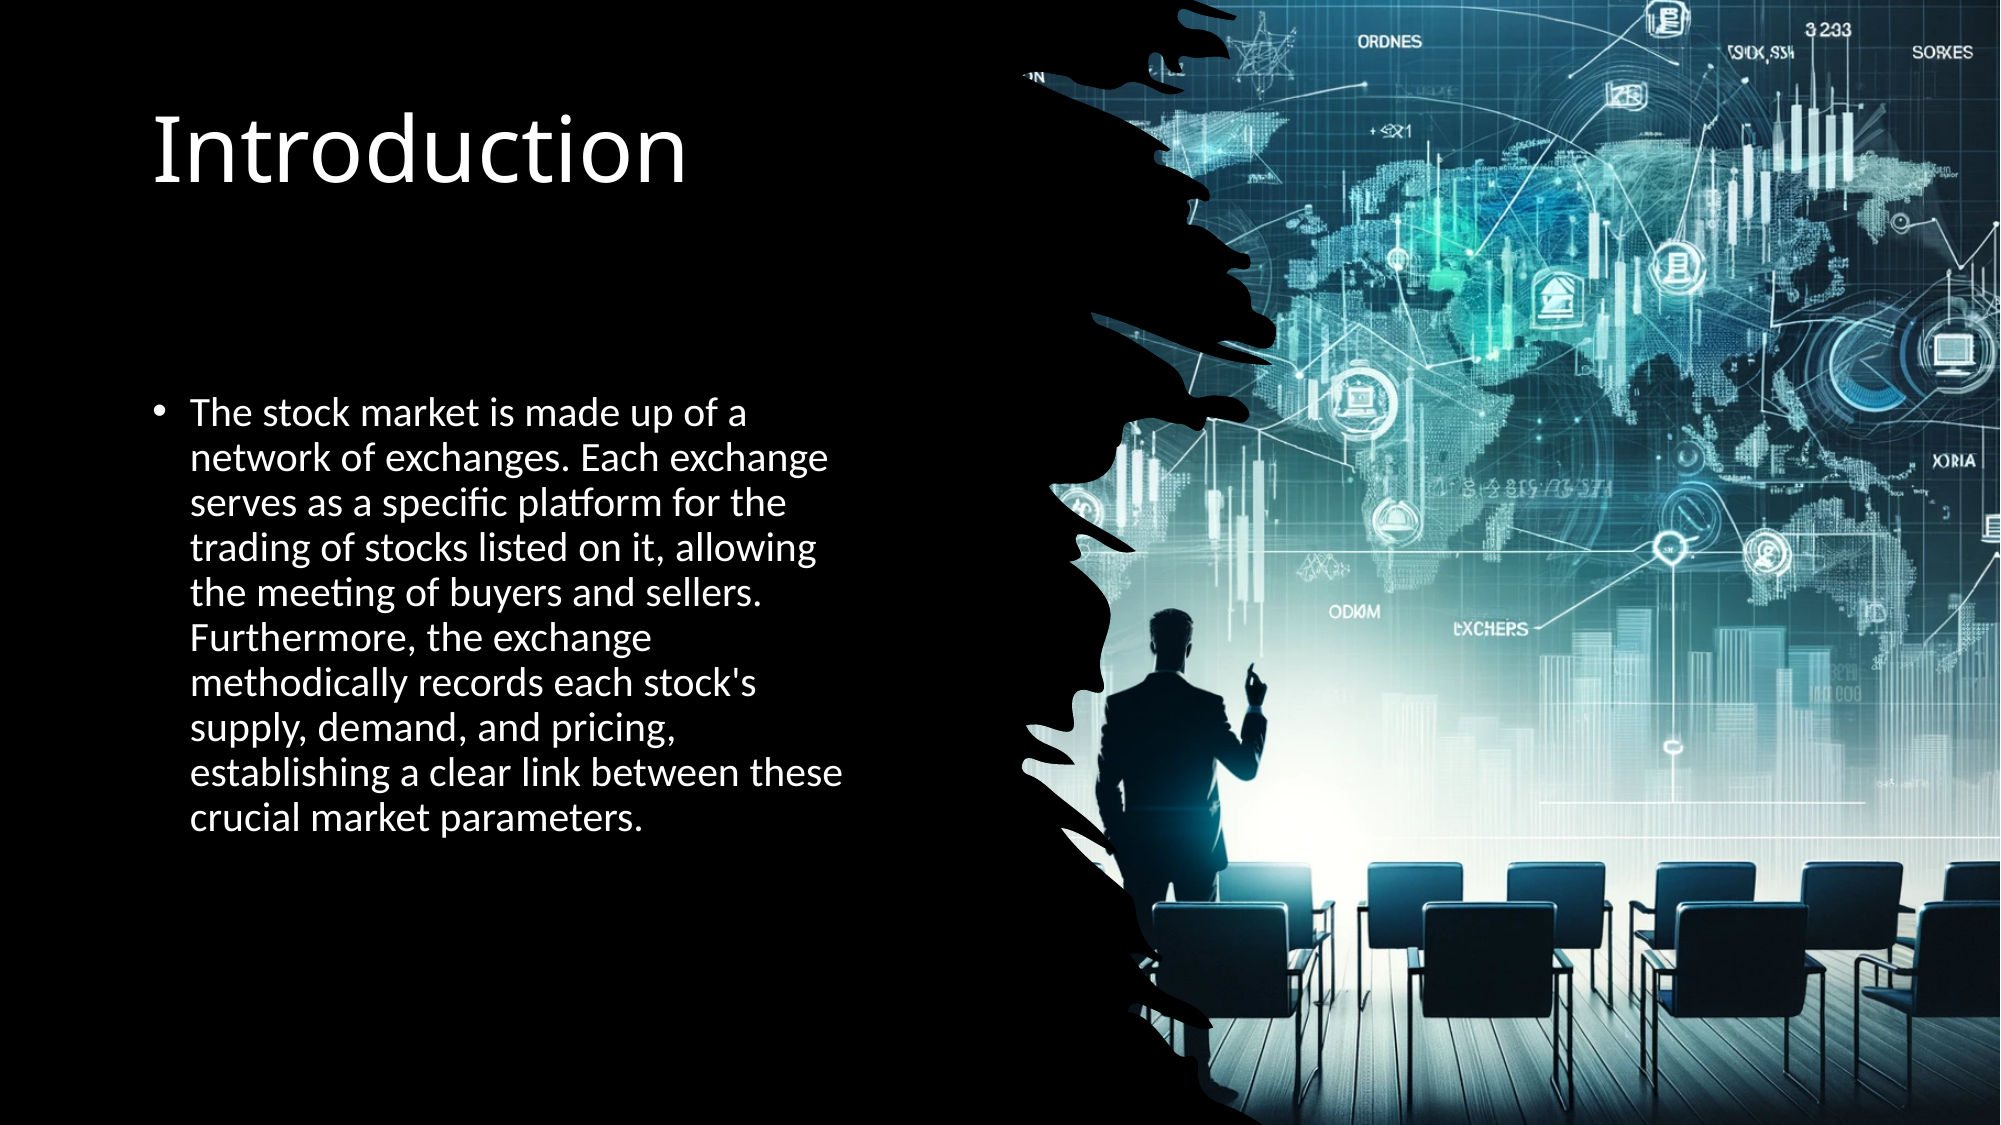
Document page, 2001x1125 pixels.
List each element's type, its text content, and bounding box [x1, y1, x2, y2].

picture [1021, 0, 2000, 1125]
text_box [0, 0, 1021, 1125]
list The stock market is made up of a network of exchanges. Each exchange serves as a specific platform for the trading of stocks listed on it, allowing the meeting of buyers and sellers. Furthermore, the exchange methodically records each stock's supply, demand, and pricing, establishing a clear link between these crucial market parameters. [137, 382, 896, 1014]
title Introduction [137, 59, 999, 357]
